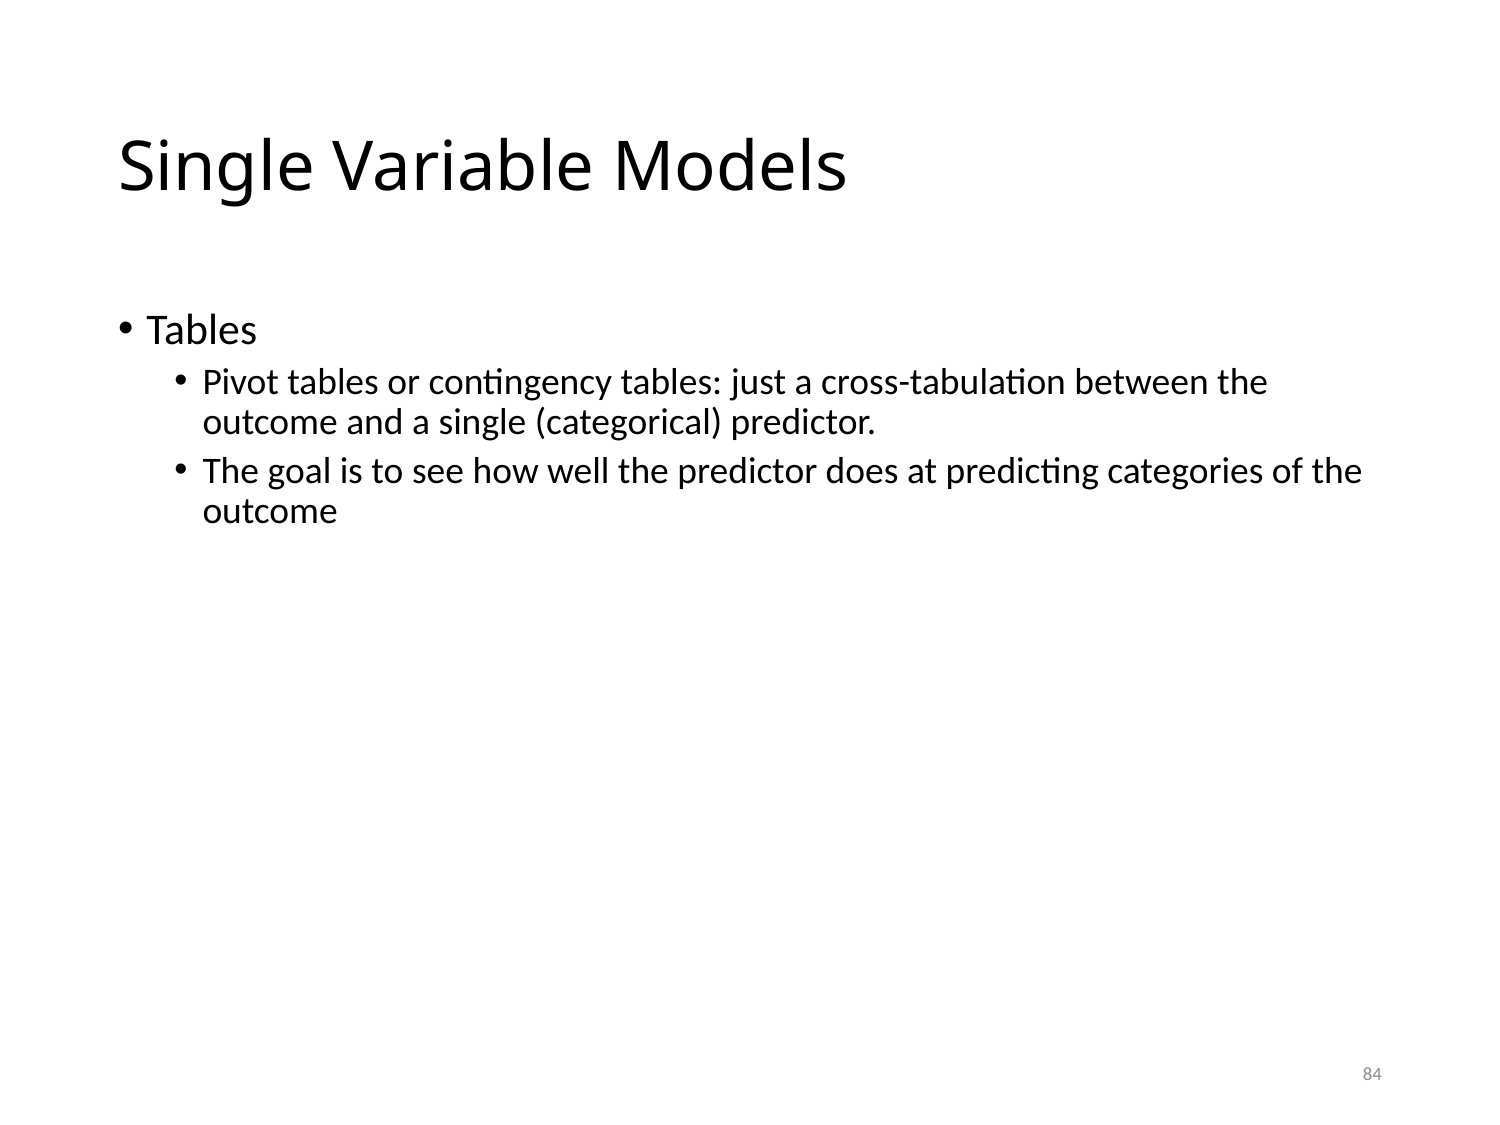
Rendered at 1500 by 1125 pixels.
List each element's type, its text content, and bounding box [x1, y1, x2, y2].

slide_number 84 [1059, 1042, 1397, 1103]
title Single Variable Models [103, 59, 1397, 278]
list Tables Pivot tables or contingency tables: just a cross-tabulation between the outcome and a single (categorical) predictor. The goal is to see how well the predictor does at predicting categories of the outcome [103, 299, 1397, 1014]
